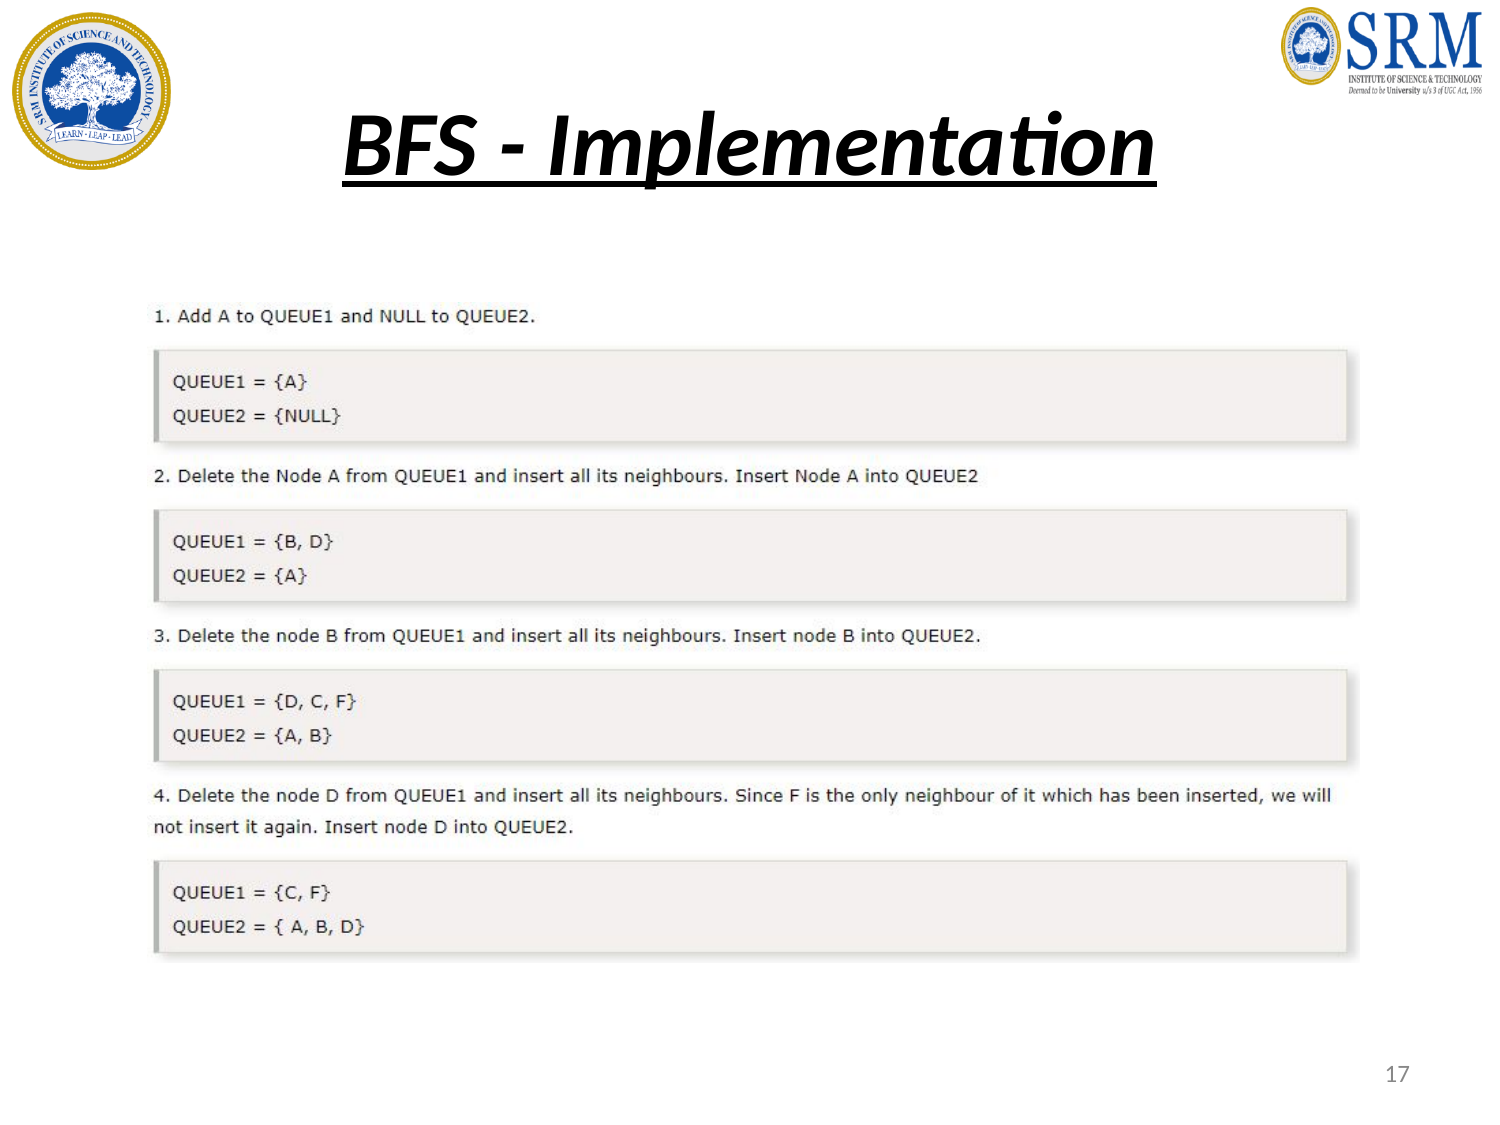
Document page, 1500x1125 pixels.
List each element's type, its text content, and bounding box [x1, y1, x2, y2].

title BFS - Implementation [75, 45, 1425, 233]
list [147, 302, 1360, 963]
picture [12, 12, 171, 171]
picture [1281, 7, 1482, 95]
slide_number ‹#› [1074, 1042, 1425, 1103]
